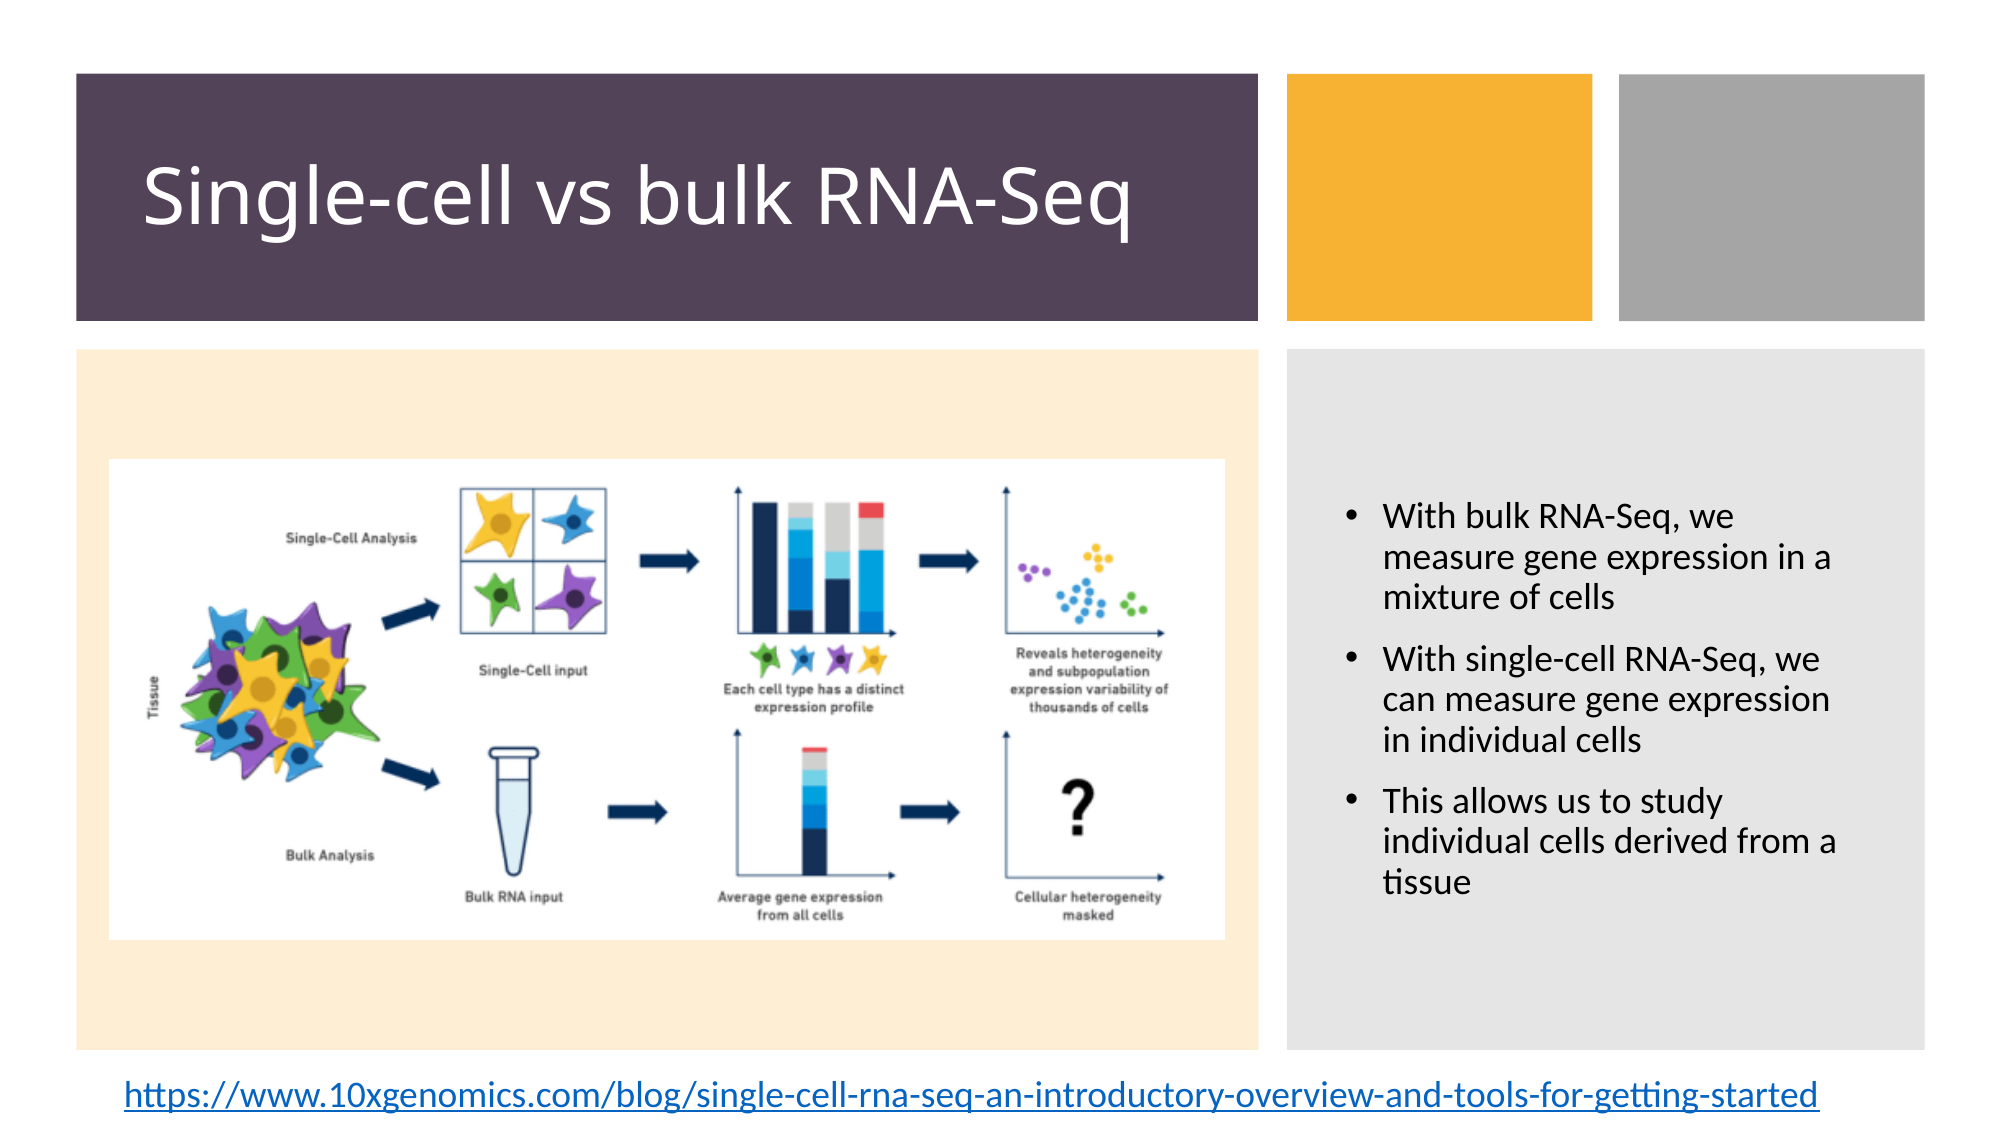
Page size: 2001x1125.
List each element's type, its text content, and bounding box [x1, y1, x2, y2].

text_box https://www.10xgenomics.com/blog/single-cell-rna-seq-an-introductory-overview-and-tools-for-getting-started [109, 1062, 1909, 1123]
text_box [1286, 348, 1926, 1051]
list With bulk RNA-Seq, we measure gene expression in a mixture of cells With single-cell RNA-Seq, we can measure gene expression in individual cells This allows us to study individual cells derived from a tissue [1330, 392, 1882, 1007]
text_box [75, 348, 1259, 1051]
picture [109, 459, 1225, 940]
title Single-cell vs bulk RNA-Seq [127, 113, 1212, 285]
text_box [75, 72, 1259, 322]
text_box [1286, 73, 1593, 322]
text_box [1618, 73, 1926, 322]
